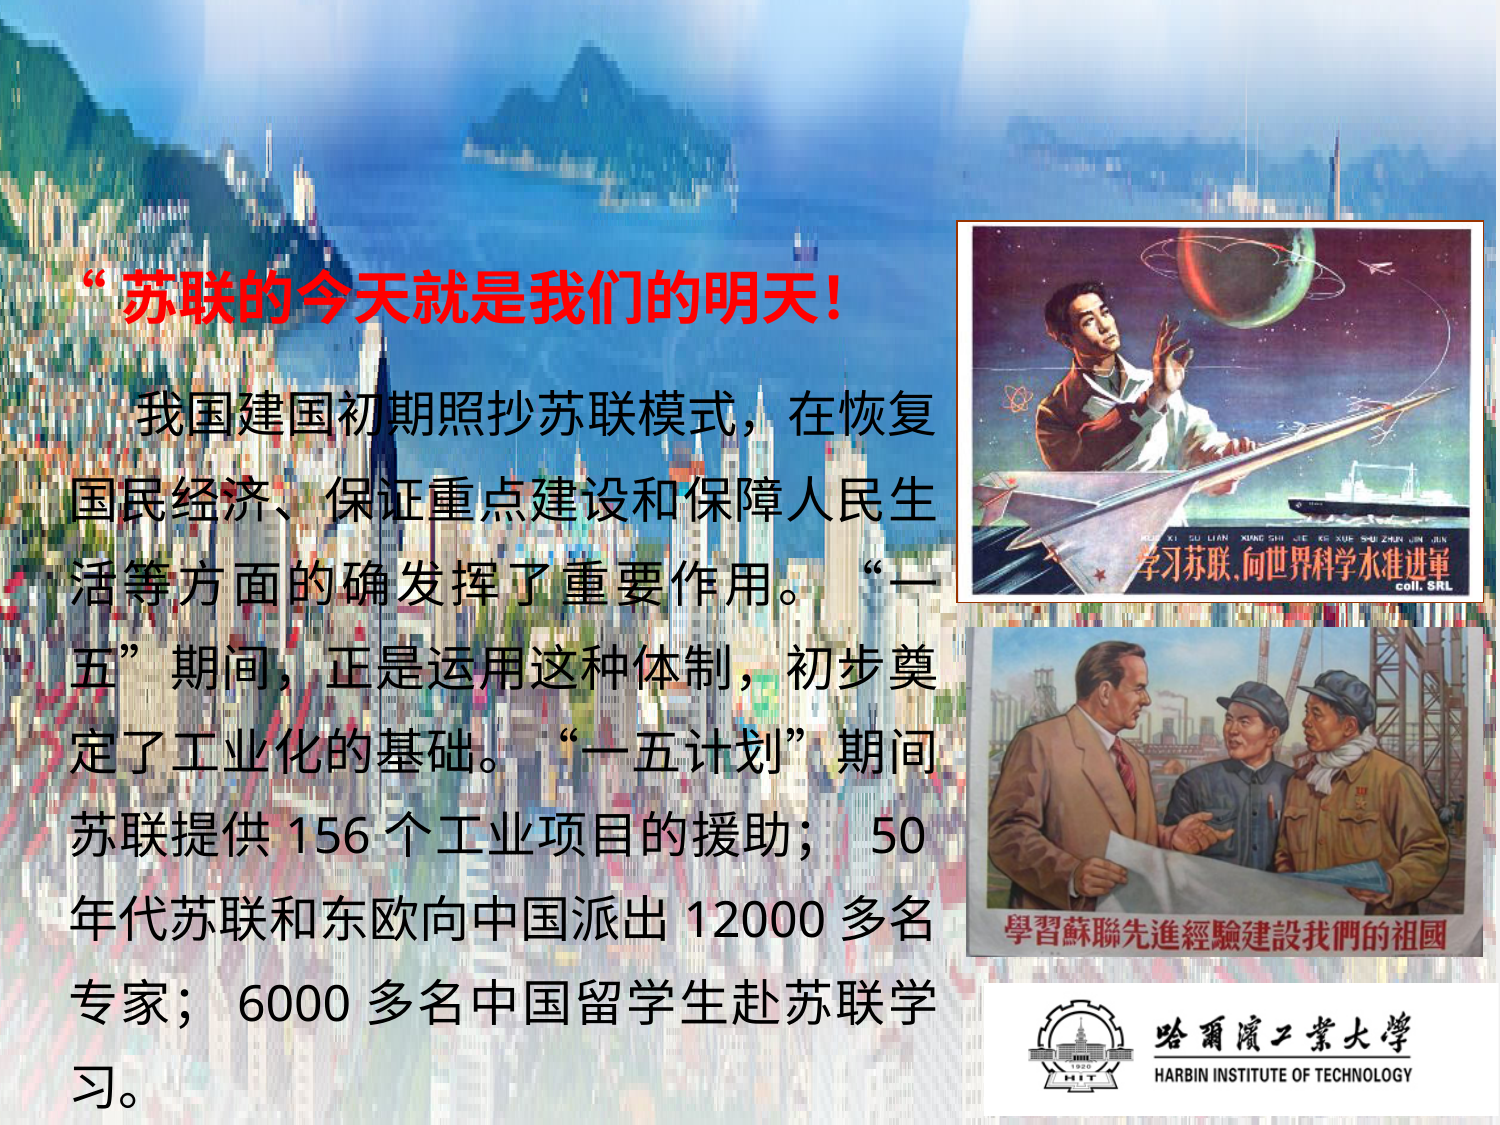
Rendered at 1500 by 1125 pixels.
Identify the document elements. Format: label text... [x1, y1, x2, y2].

list 我国建国初期照抄苏联模式，在恢复国民经济、保证重点建设和保障人民生活等方面的确发挥了重要作用。“一五”期间，正是运用这种体制，初步奠定了工业化的基础。“一五计划”期间苏联提供156个工业项目的援助； 50年代苏联和东欧向中国派出12000多名专家；6000多名中国留学生赴苏联学习。 [53, 338, 954, 1026]
picture [0, 0, 1500, 1125]
title “苏联的今天就是我们的明天！ [33, 195, 1384, 339]
